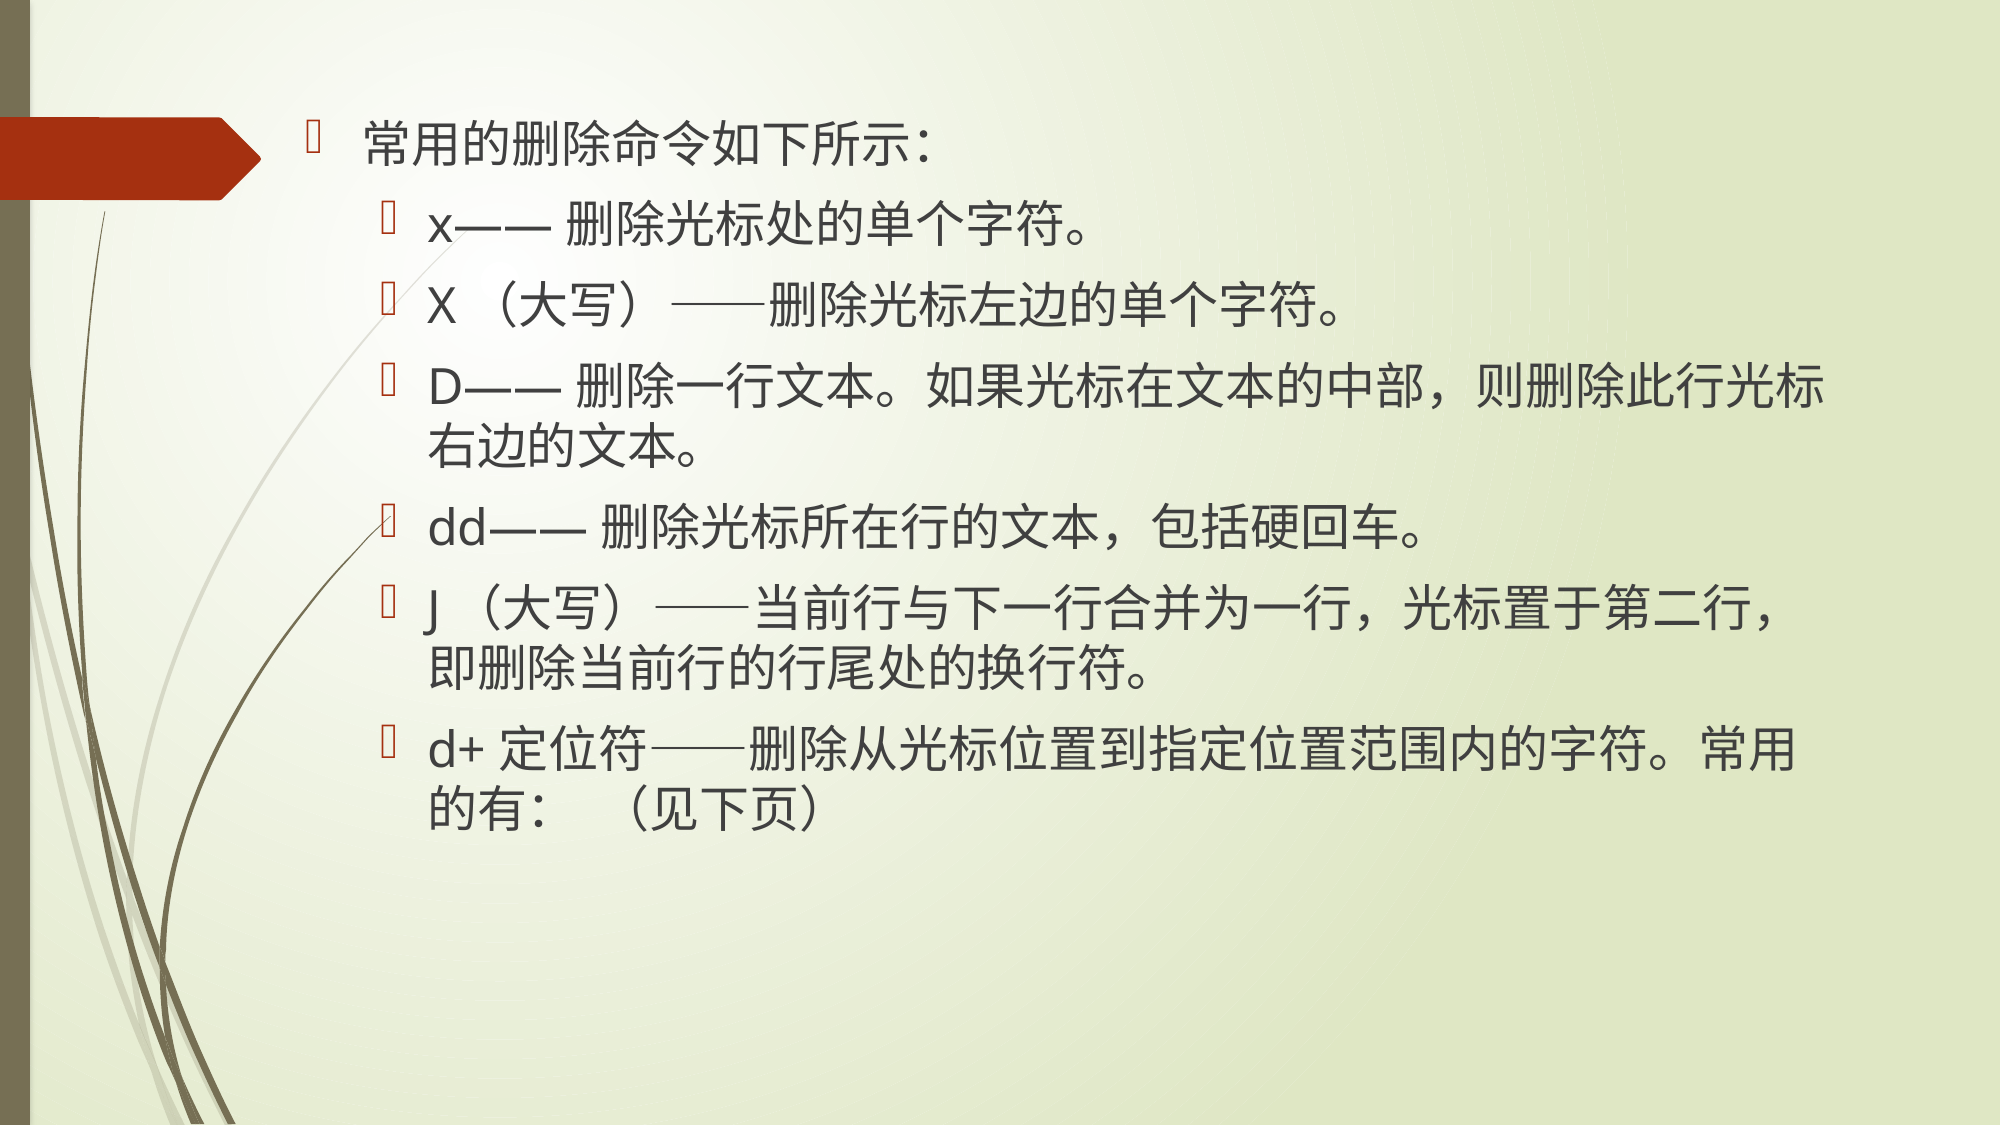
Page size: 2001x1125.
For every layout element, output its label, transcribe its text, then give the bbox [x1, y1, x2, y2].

list 常用的删除命令如下所示： x——删除光标处的单个字符。 X（大写）——删除光标左边的单个字符。 D——删除一行文本。如果光标在文本的中部，则删除此行光标右边的文本。 dd——删除光标所在行的文本，包括硬回车。 J（大写）——当前行与下一行合并为一行，光标置于第二行，即删除当前行的行尾处的换行符。 d+定位符——删除从光标位置到指定位置范围内的字符。常用的有： （见下页） [290, 104, 1853, 917]
